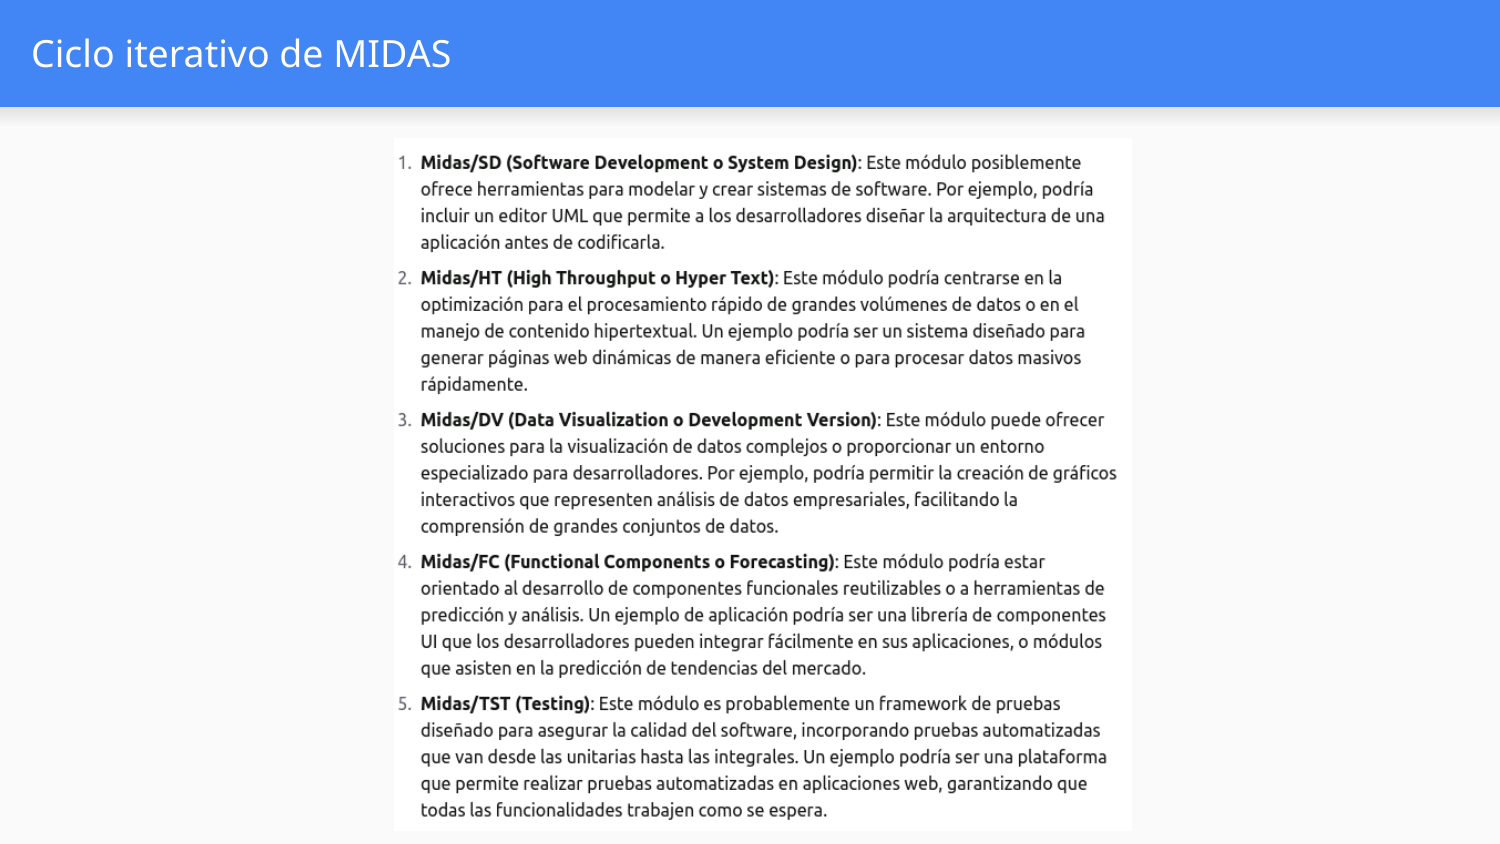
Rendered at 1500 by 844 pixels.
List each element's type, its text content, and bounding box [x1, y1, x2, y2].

picture [394, 138, 1133, 832]
title Ciclo iterativo de MIDAS [16, 2, 1464, 102]
